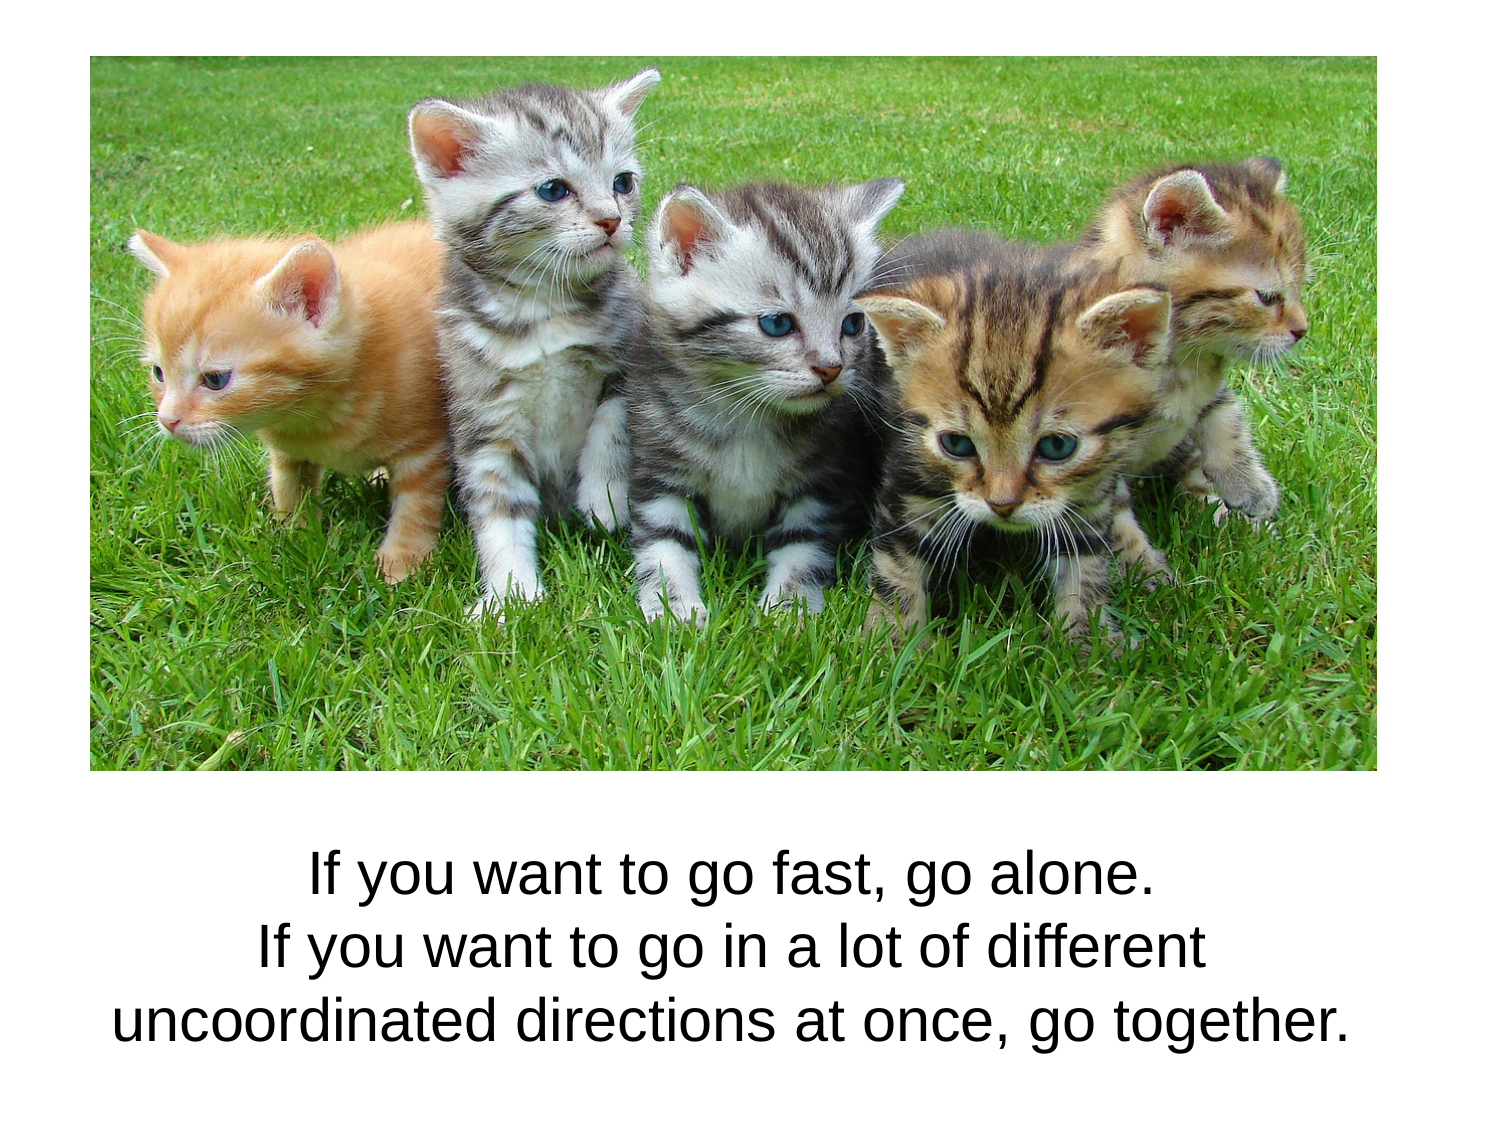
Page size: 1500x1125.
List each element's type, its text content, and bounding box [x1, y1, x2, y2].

title If you want to go fast, go alone. If you want to go in a lot of different uncoordinated directions at once, go together. [57, 800, 1408, 1087]
picture [90, 56, 1377, 771]
